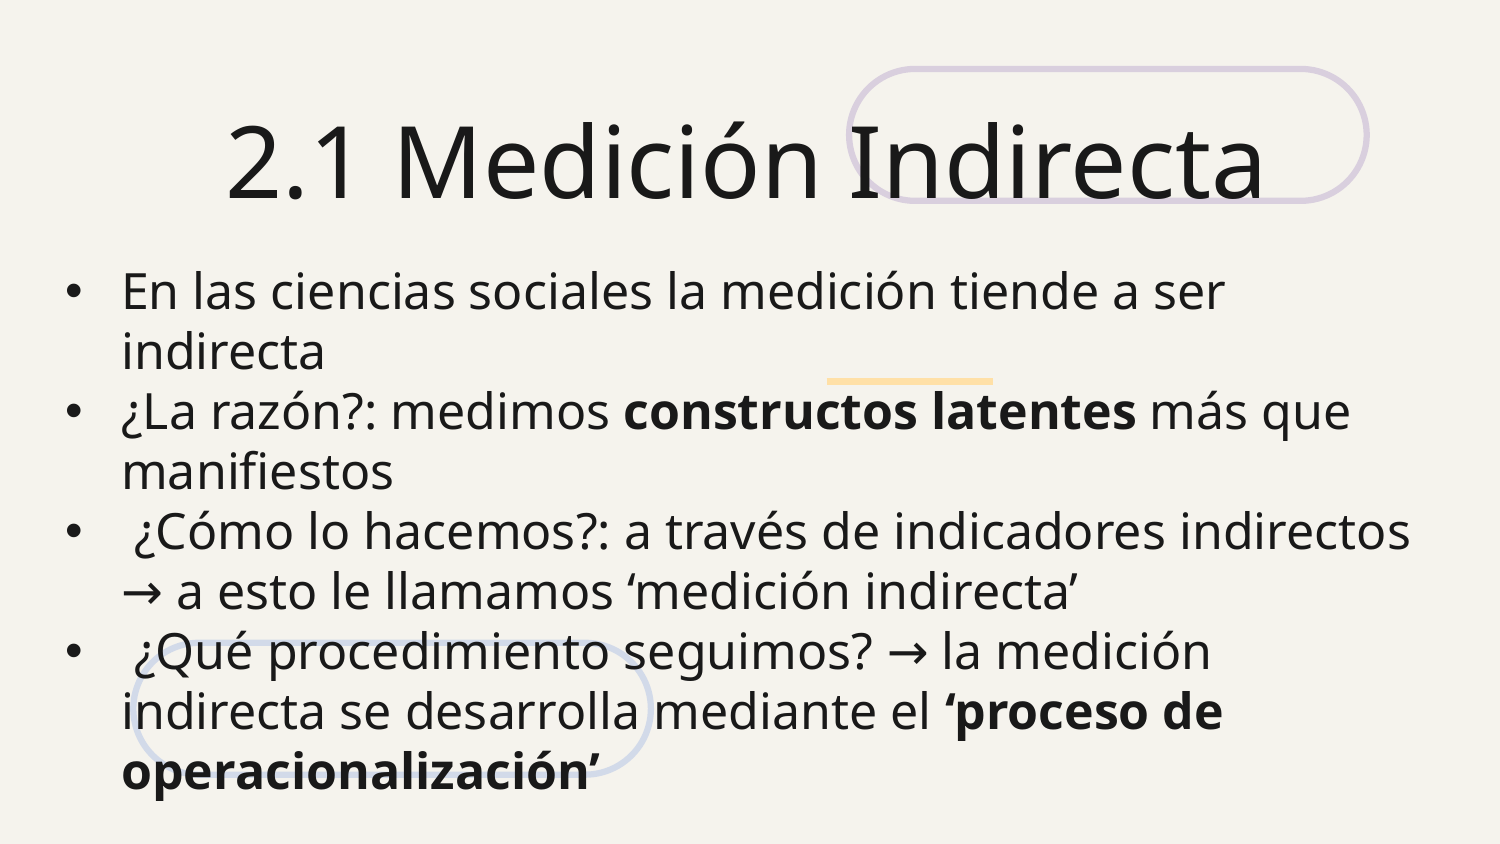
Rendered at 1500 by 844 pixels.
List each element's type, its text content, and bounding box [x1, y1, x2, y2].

title 2.1 Medición Indirecta [66, 50, 1427, 234]
text_box En las ciencias sociales la medición tiende a ser indirecta ¿La razón?: medimos constructos latentes más que manifiestos ¿Cómo lo hacemos?: a través de indicadores indirectos → a esto le llamamos ‘medición indirecta’ ¿Qué procedimiento seguimos? → la medición indirecta se desarrolla mediante el ‘proceso de operacionalización’ [49, 244, 1427, 678]
